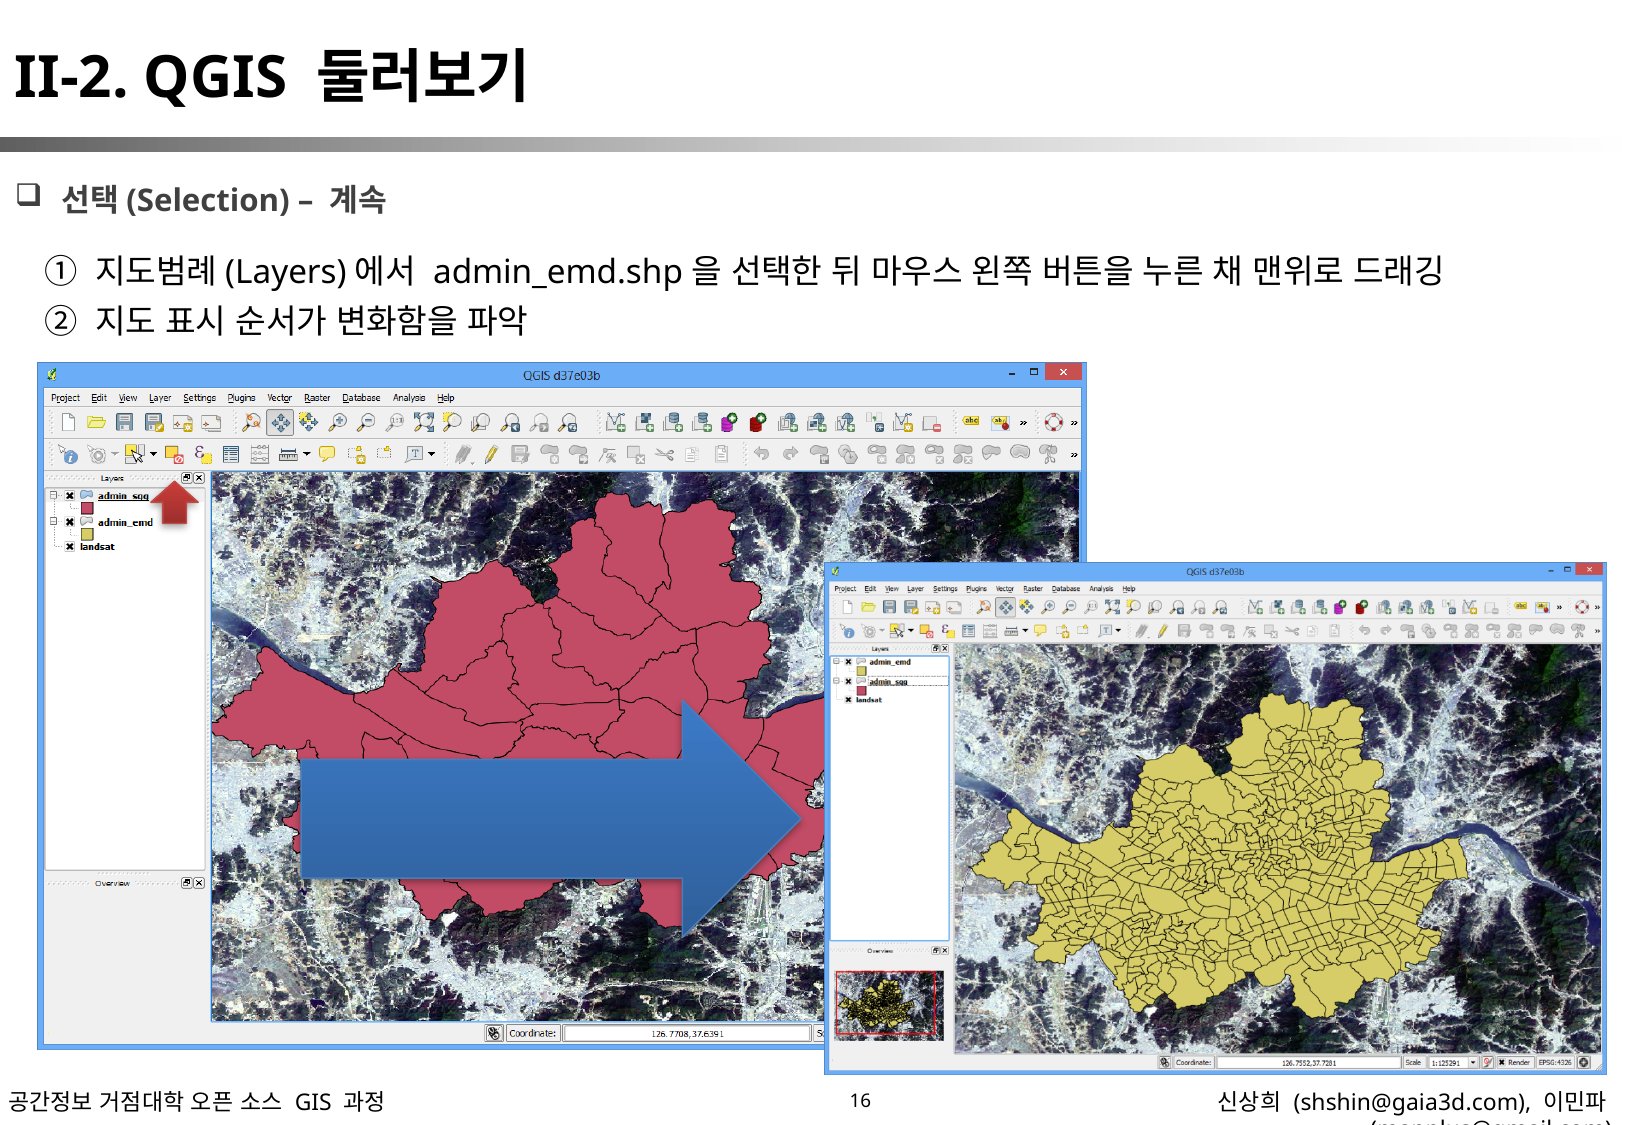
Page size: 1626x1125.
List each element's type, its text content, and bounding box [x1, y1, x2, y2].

picture [37, 362, 1607, 1076]
text_box 선택(Selection) – 계속 [0, 148, 1577, 231]
slide_number 16 [670, 1086, 1050, 1118]
text_box II-2. QGIS 둘러보기 [0, 0, 1478, 149]
text_box ① 지도범례(Layers)에서 admin_emd.shp을 선택한 뒤 마우스 왼쪽 버튼을 누른 채 맨위로 드래깅 ② 지도 표시 순서가 변화함을 파악 [44, 249, 1588, 340]
